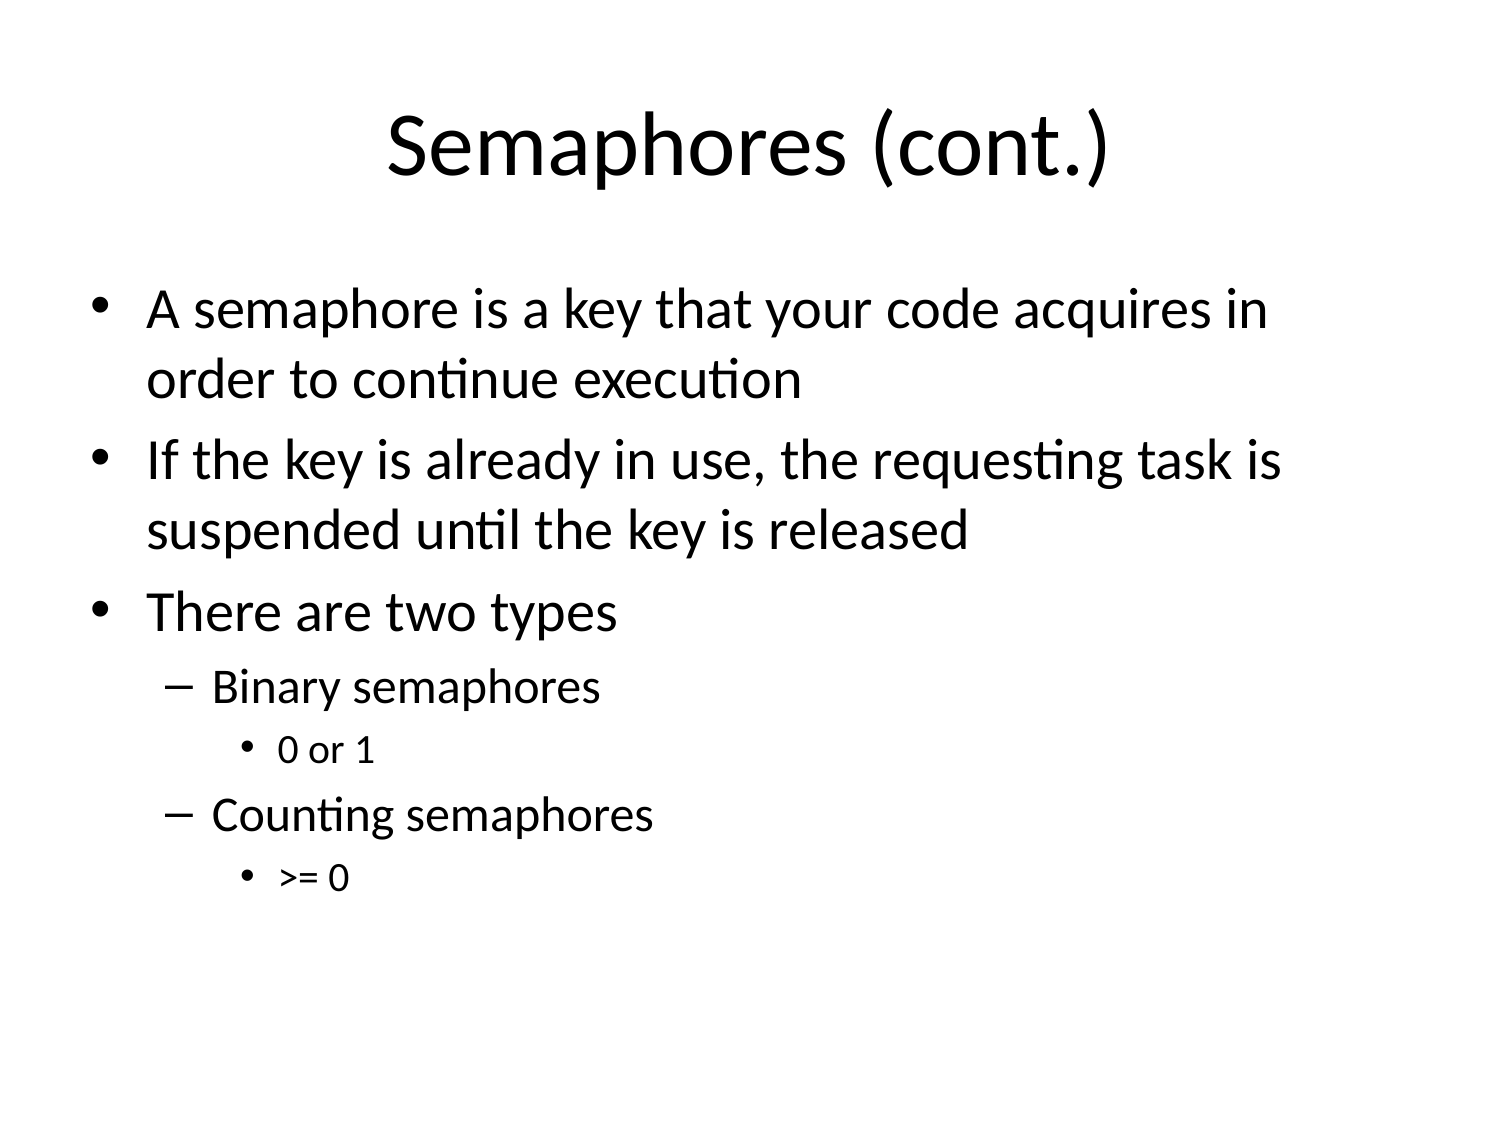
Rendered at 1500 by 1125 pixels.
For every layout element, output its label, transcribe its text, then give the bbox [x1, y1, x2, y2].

title Semaphores (cont.) [75, 45, 1425, 233]
list A semaphore is a key that your code acquires in order to continue execution If the key is already in use, the requesting task is suspended until the key is released There are two types Binary semaphores 0 or 1 Counting semaphores >= 0 [75, 262, 1425, 1005]
